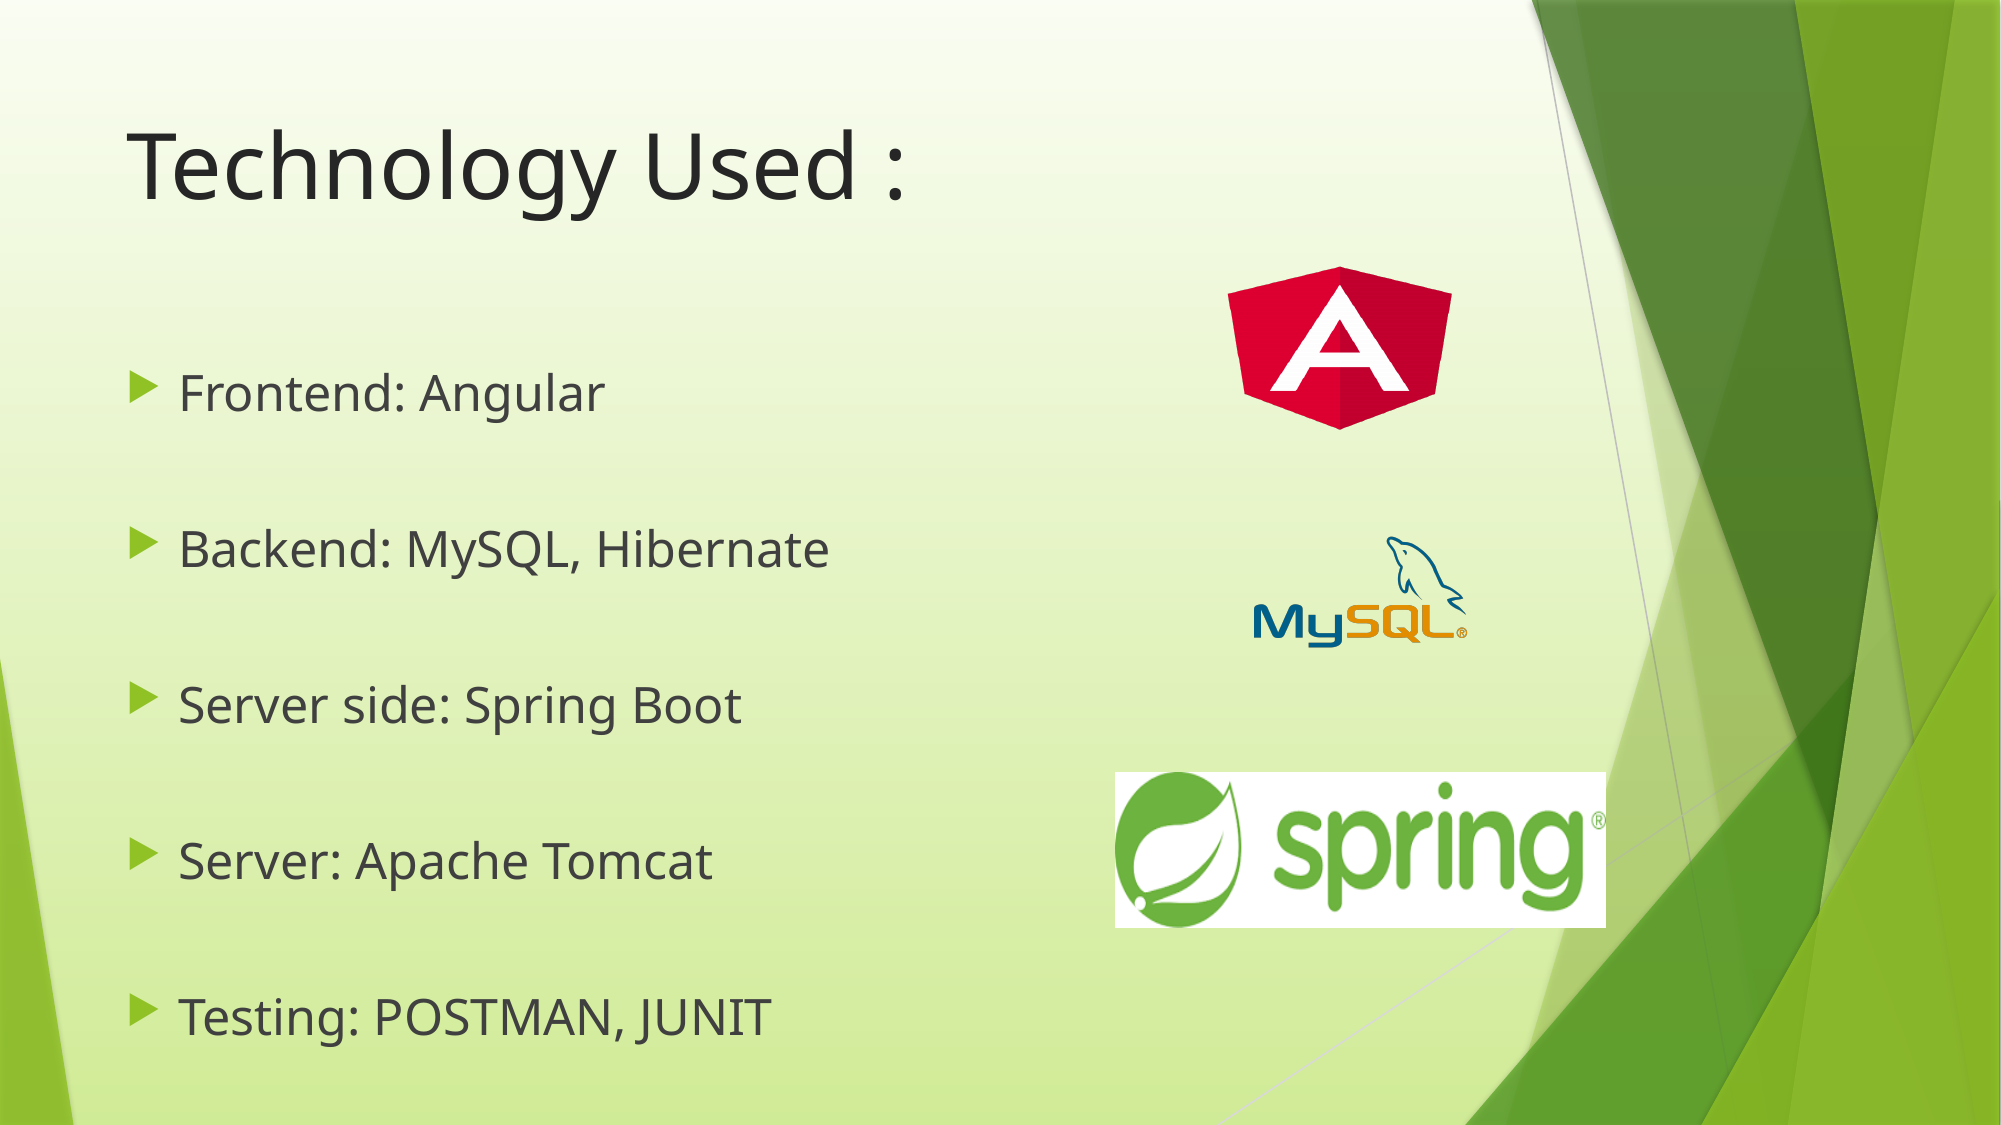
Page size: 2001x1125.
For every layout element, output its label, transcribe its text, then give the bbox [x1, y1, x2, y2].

title Technology Used : [111, 99, 1522, 317]
picture [1221, 499, 1500, 685]
picture [1202, 255, 1478, 442]
picture [1114, 771, 1607, 929]
list Frontend: Angular Backend: MySQL, Hibernate Server side: Spring Boot Server: Apache Tomcat Testing: POSTMAN, JUNIT [111, 354, 1522, 1060]
